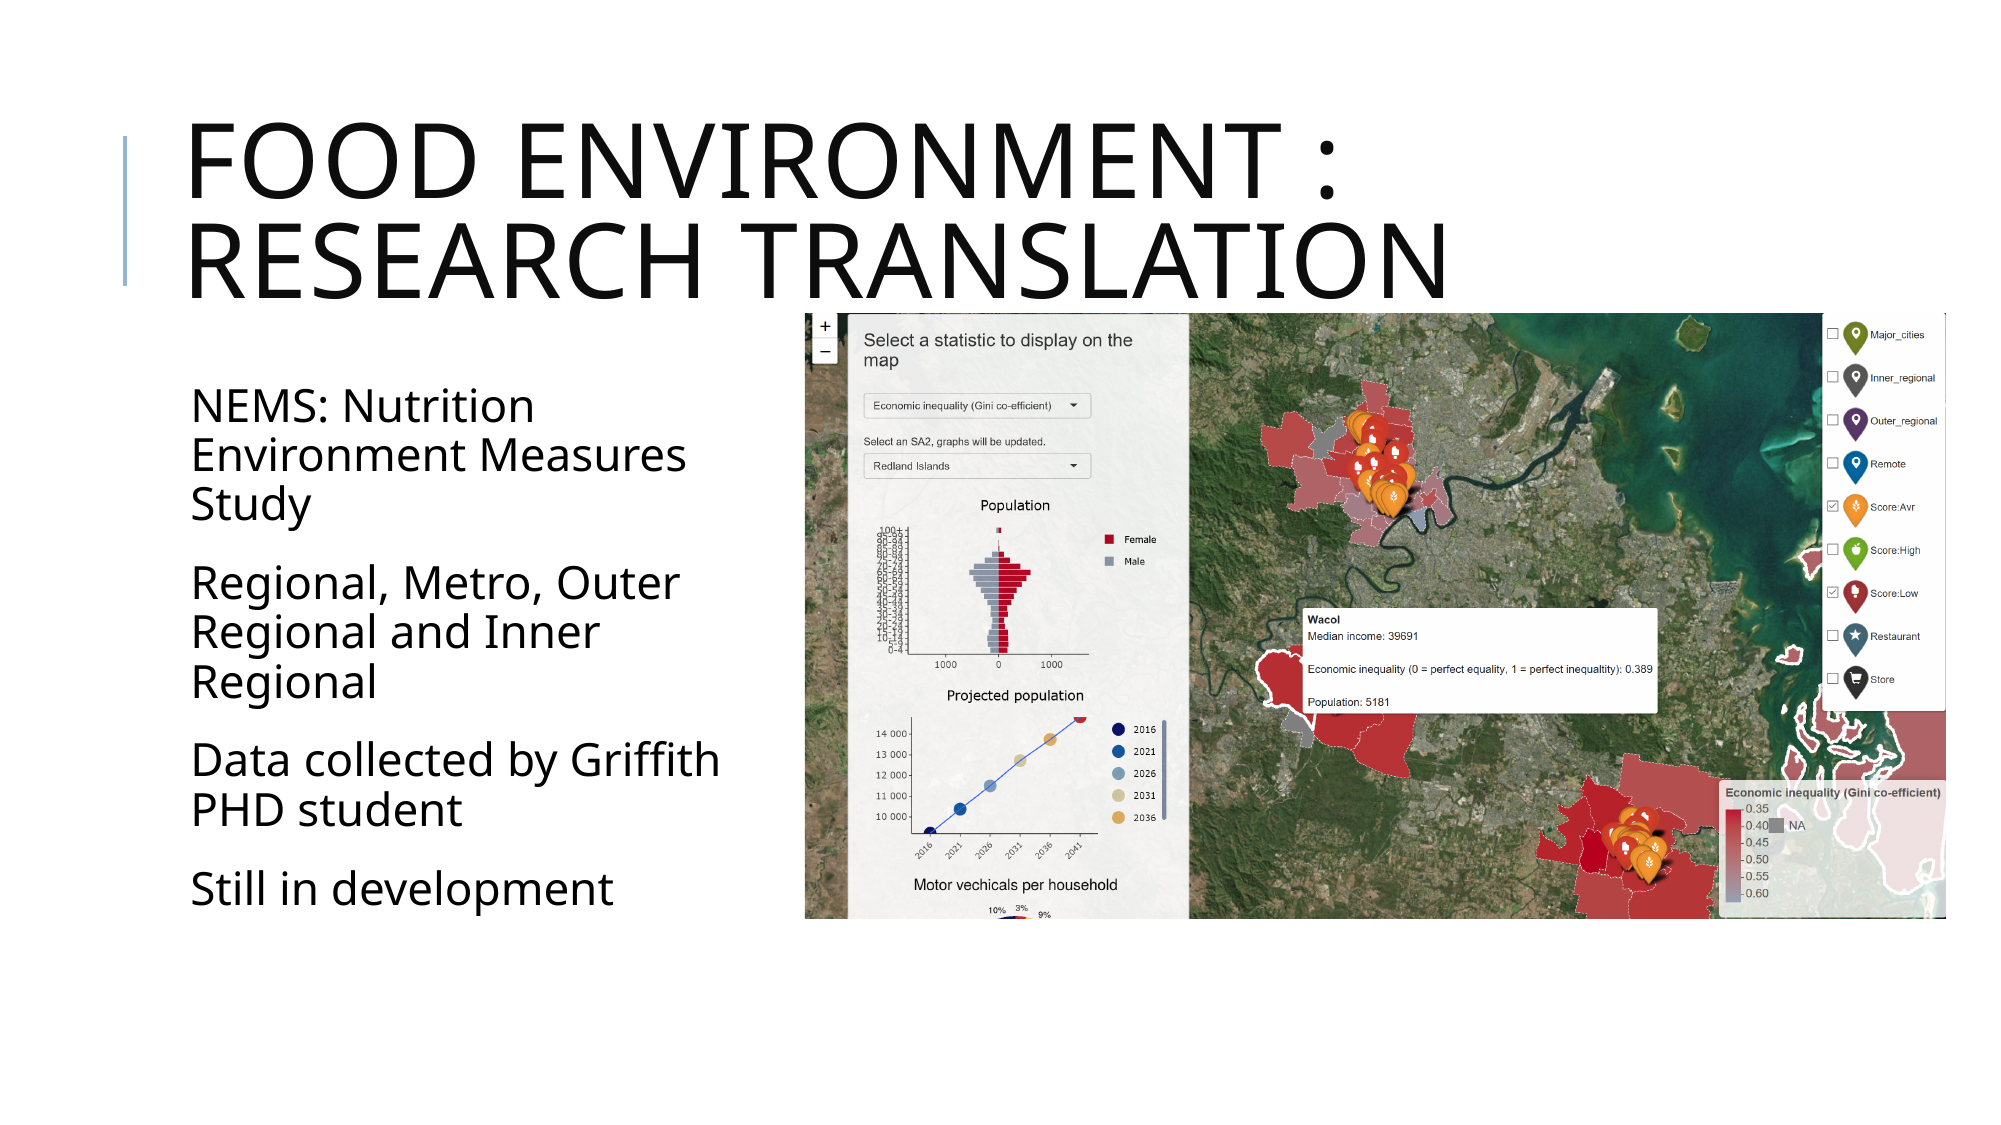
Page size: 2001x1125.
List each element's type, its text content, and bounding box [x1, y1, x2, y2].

picture [804, 312, 1947, 919]
title Food environment : Research Translation [168, 96, 1763, 342]
list NEMS: Nutrition Environment Measures Study Regional, Metro, Outer Regional and Inner Regional Data collected by Griffith PHD student Still in development [168, 375, 805, 1035]
